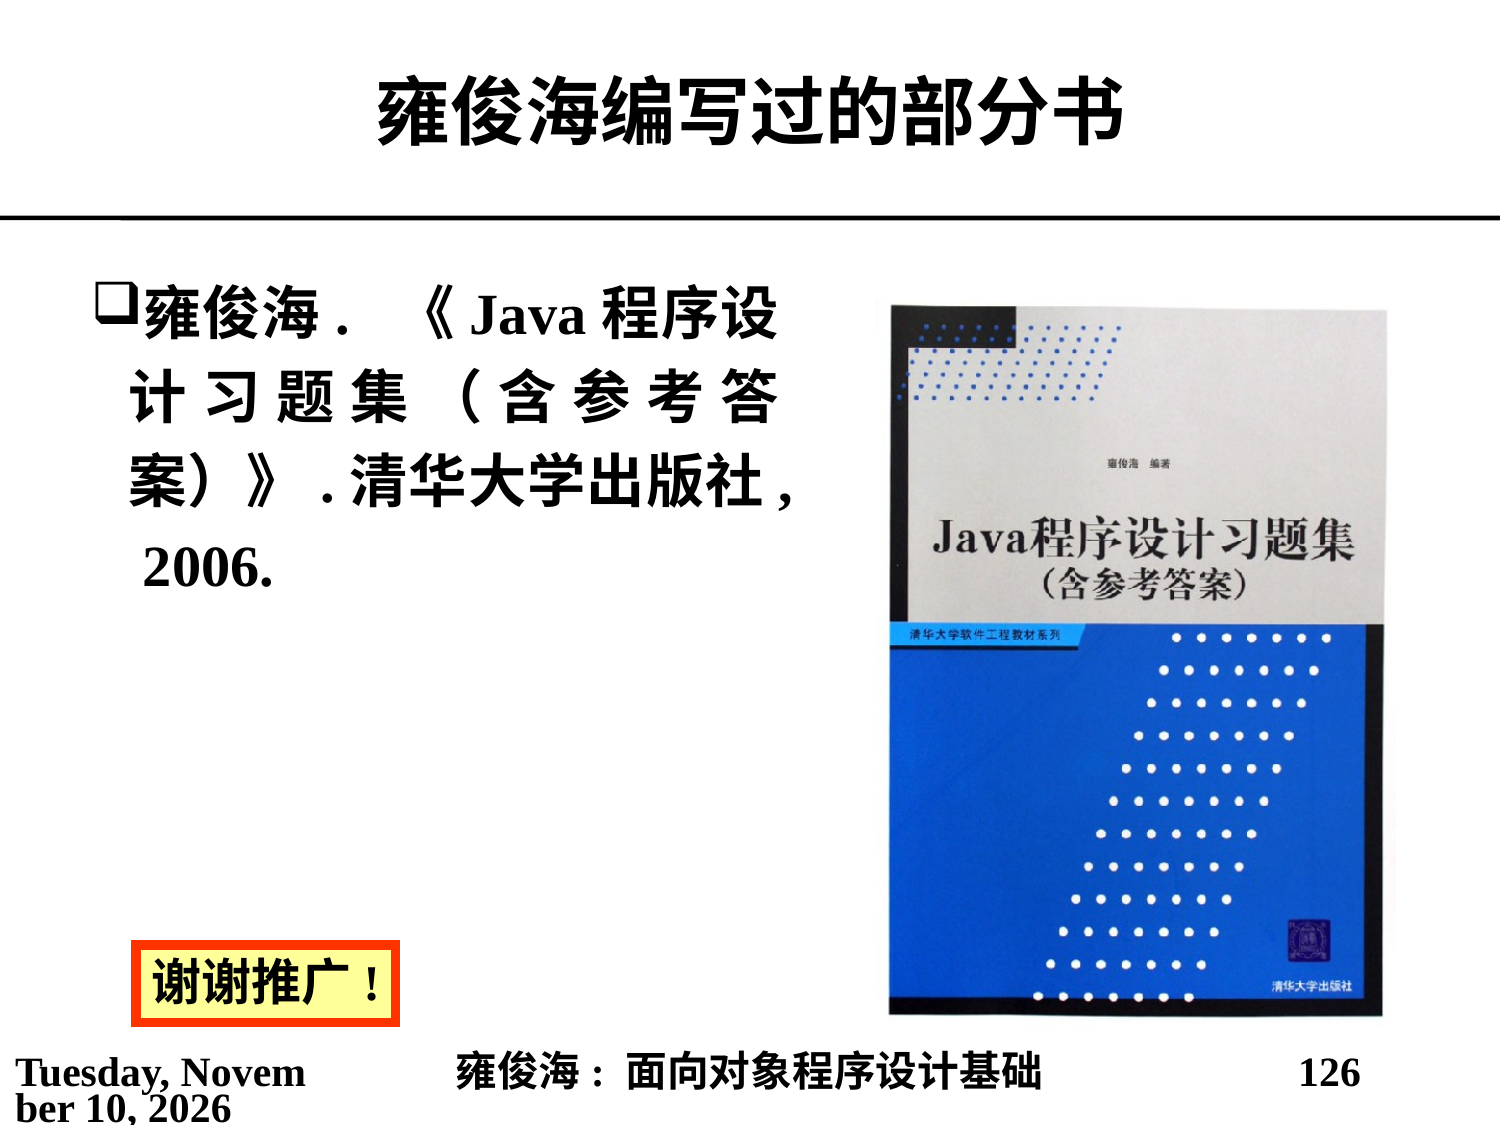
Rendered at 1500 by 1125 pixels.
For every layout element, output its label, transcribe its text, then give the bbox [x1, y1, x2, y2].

picture [874, 299, 1396, 1028]
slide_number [0, 1042, 337, 1103]
list 雍俊海. 《Java程序设计习题集（含参考答案）》.清华大学出版社, 2006. [75, 254, 794, 1042]
slide_number 126 [1161, 1042, 1499, 1103]
text_box 谢谢推广! [135, 945, 396, 1023]
title 雍俊海编写过的部分书 [0, 0, 1500, 217]
footer 雍俊海: 面向对象程序设计基础 [337, 1042, 1161, 1103]
